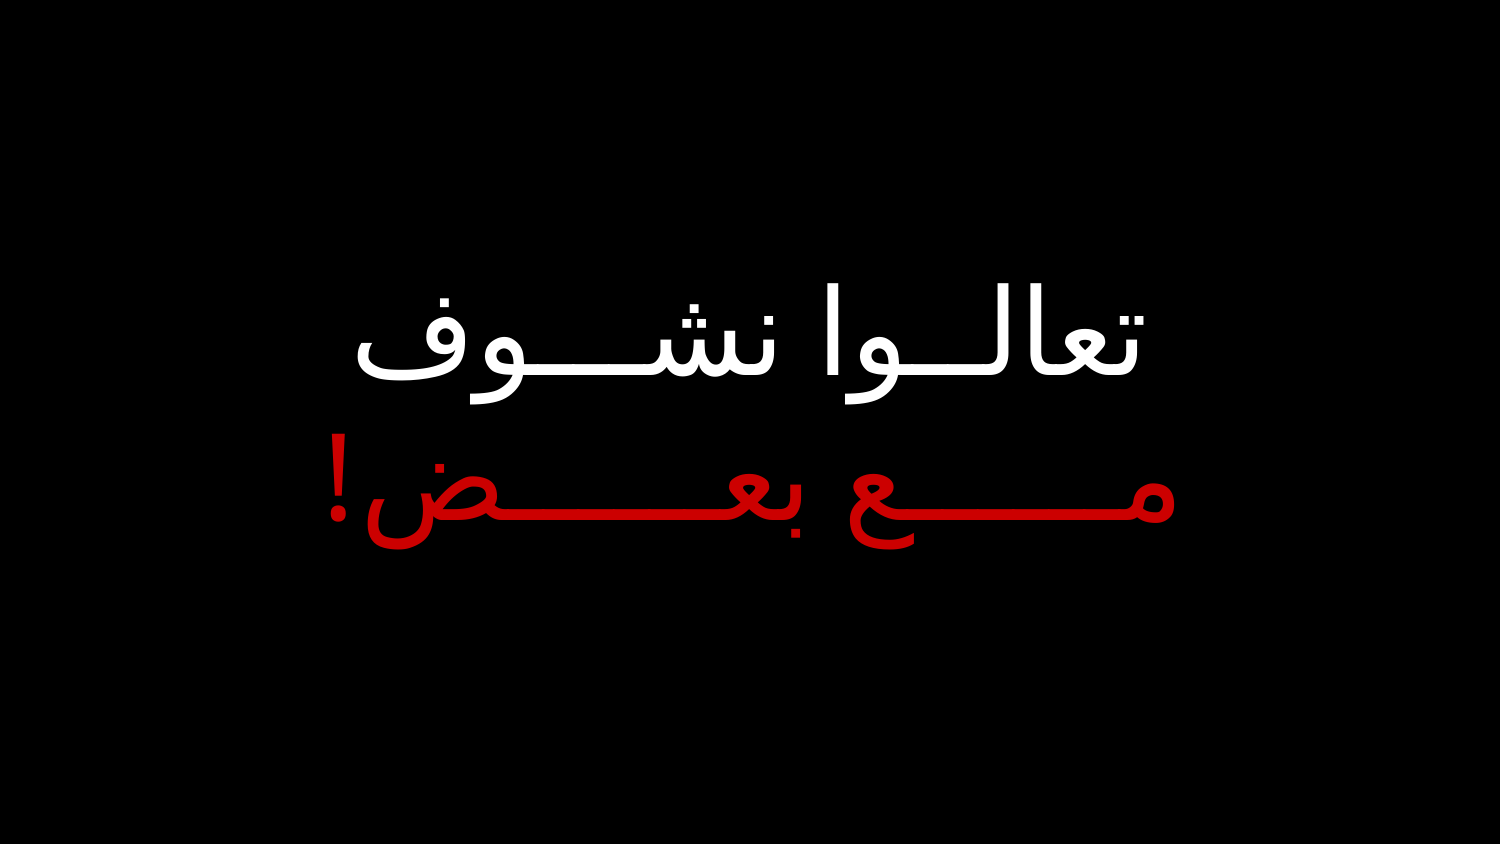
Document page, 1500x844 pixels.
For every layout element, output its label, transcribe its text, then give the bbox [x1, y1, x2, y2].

text_box تعالــوا نشـــوف مــــــع بعــــــض! [74, 94, 1426, 705]
